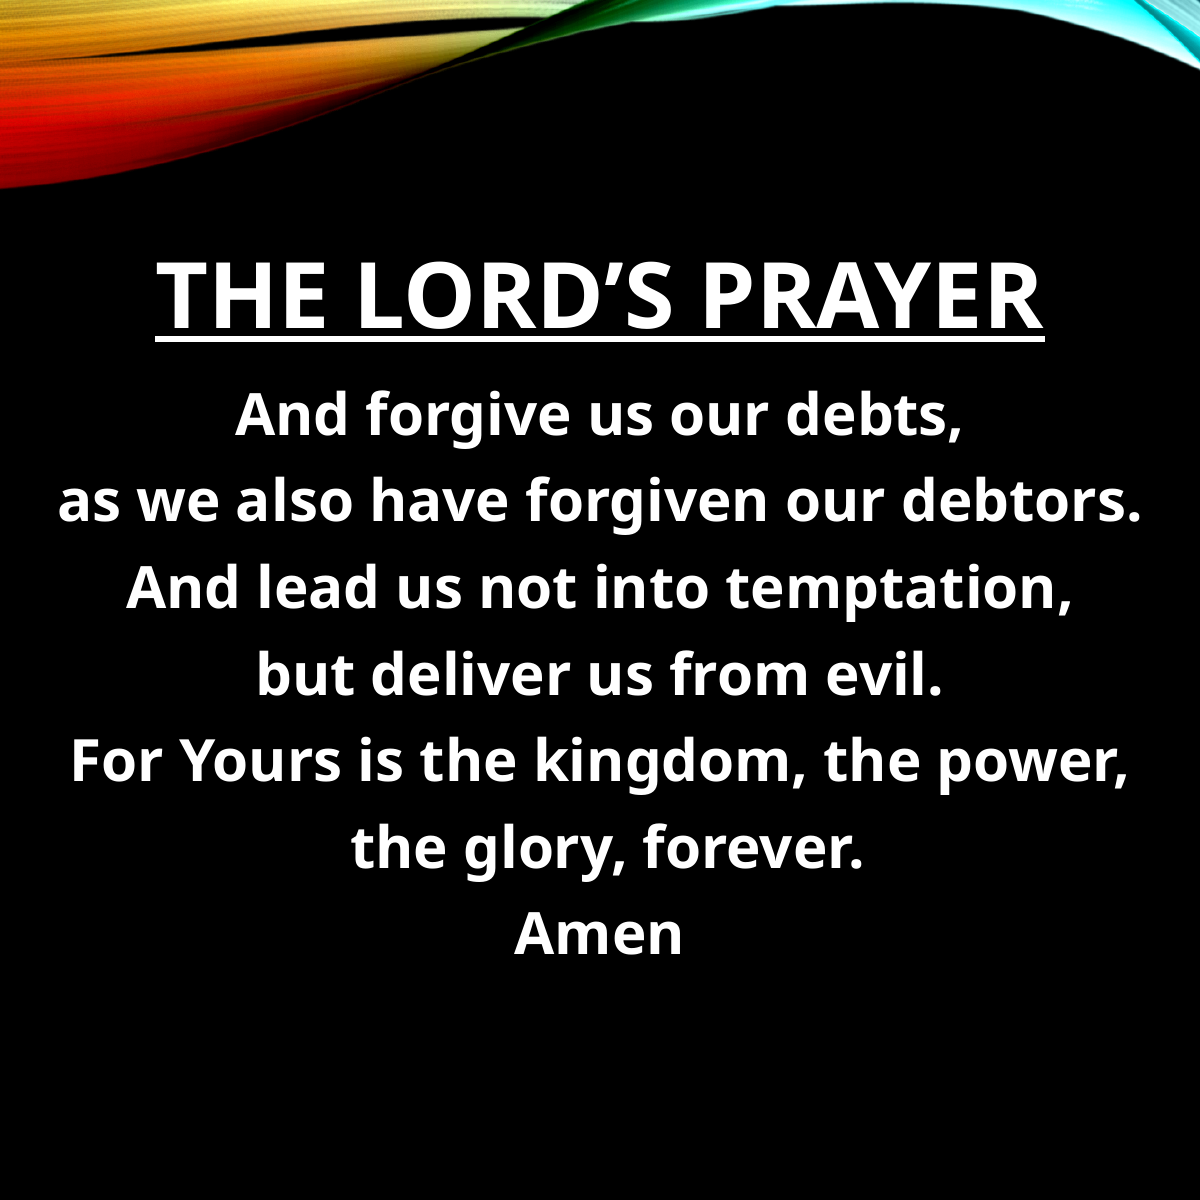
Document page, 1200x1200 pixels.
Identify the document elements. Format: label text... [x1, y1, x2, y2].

list And forgive us our debts, as we also have forgiven our debtors. And lead us not into temptation, but deliver us from evil. For Yours is the kingdom, the power, the glory, forever. Amen [0, 370, 1200, 1103]
picture [0, 0, 1200, 190]
title THE LORD’S PRAYER [0, 229, 1200, 370]
